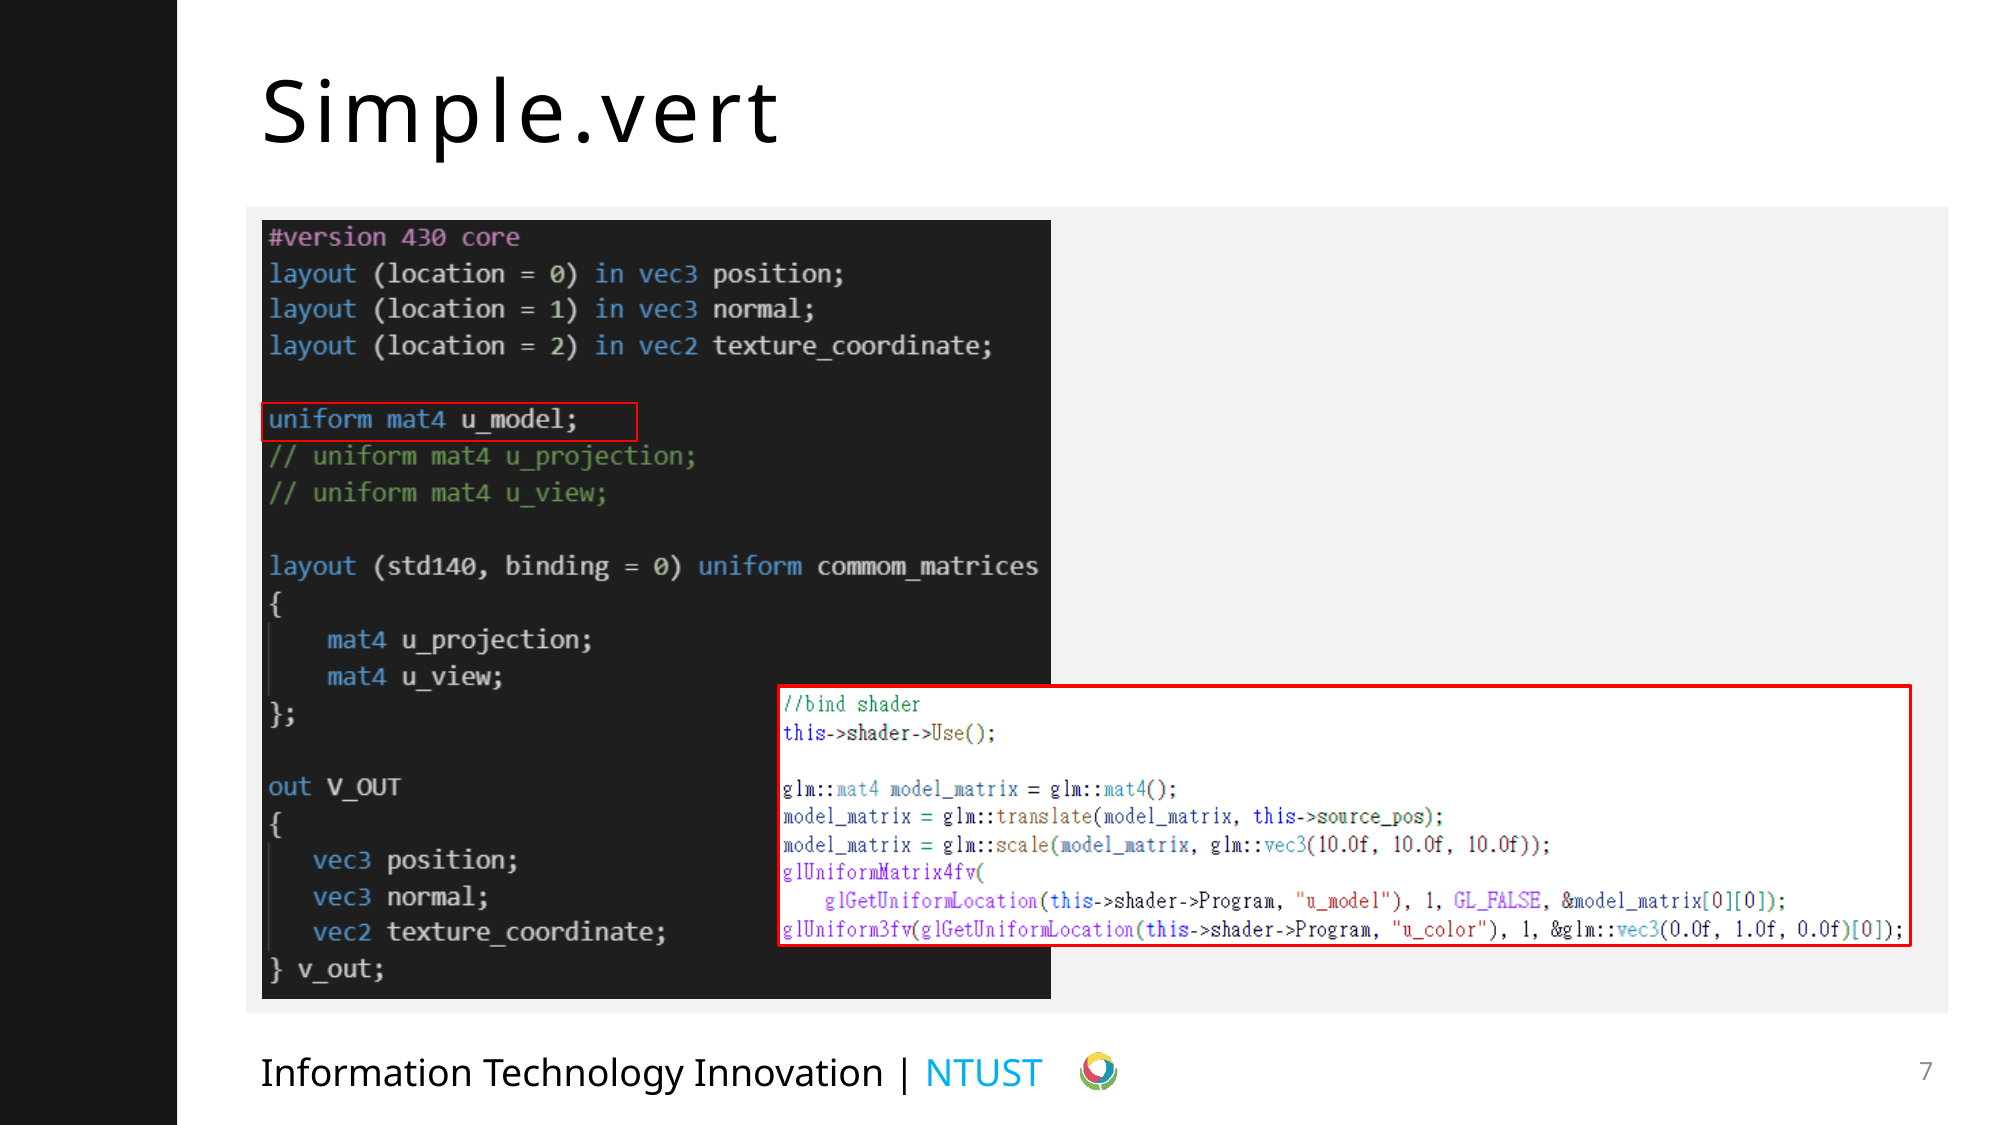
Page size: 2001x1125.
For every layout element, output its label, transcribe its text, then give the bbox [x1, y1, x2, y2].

picture [1067, 1041, 1127, 1103]
picture [261, 220, 1909, 999]
title Simple.vert [246, 59, 1949, 169]
